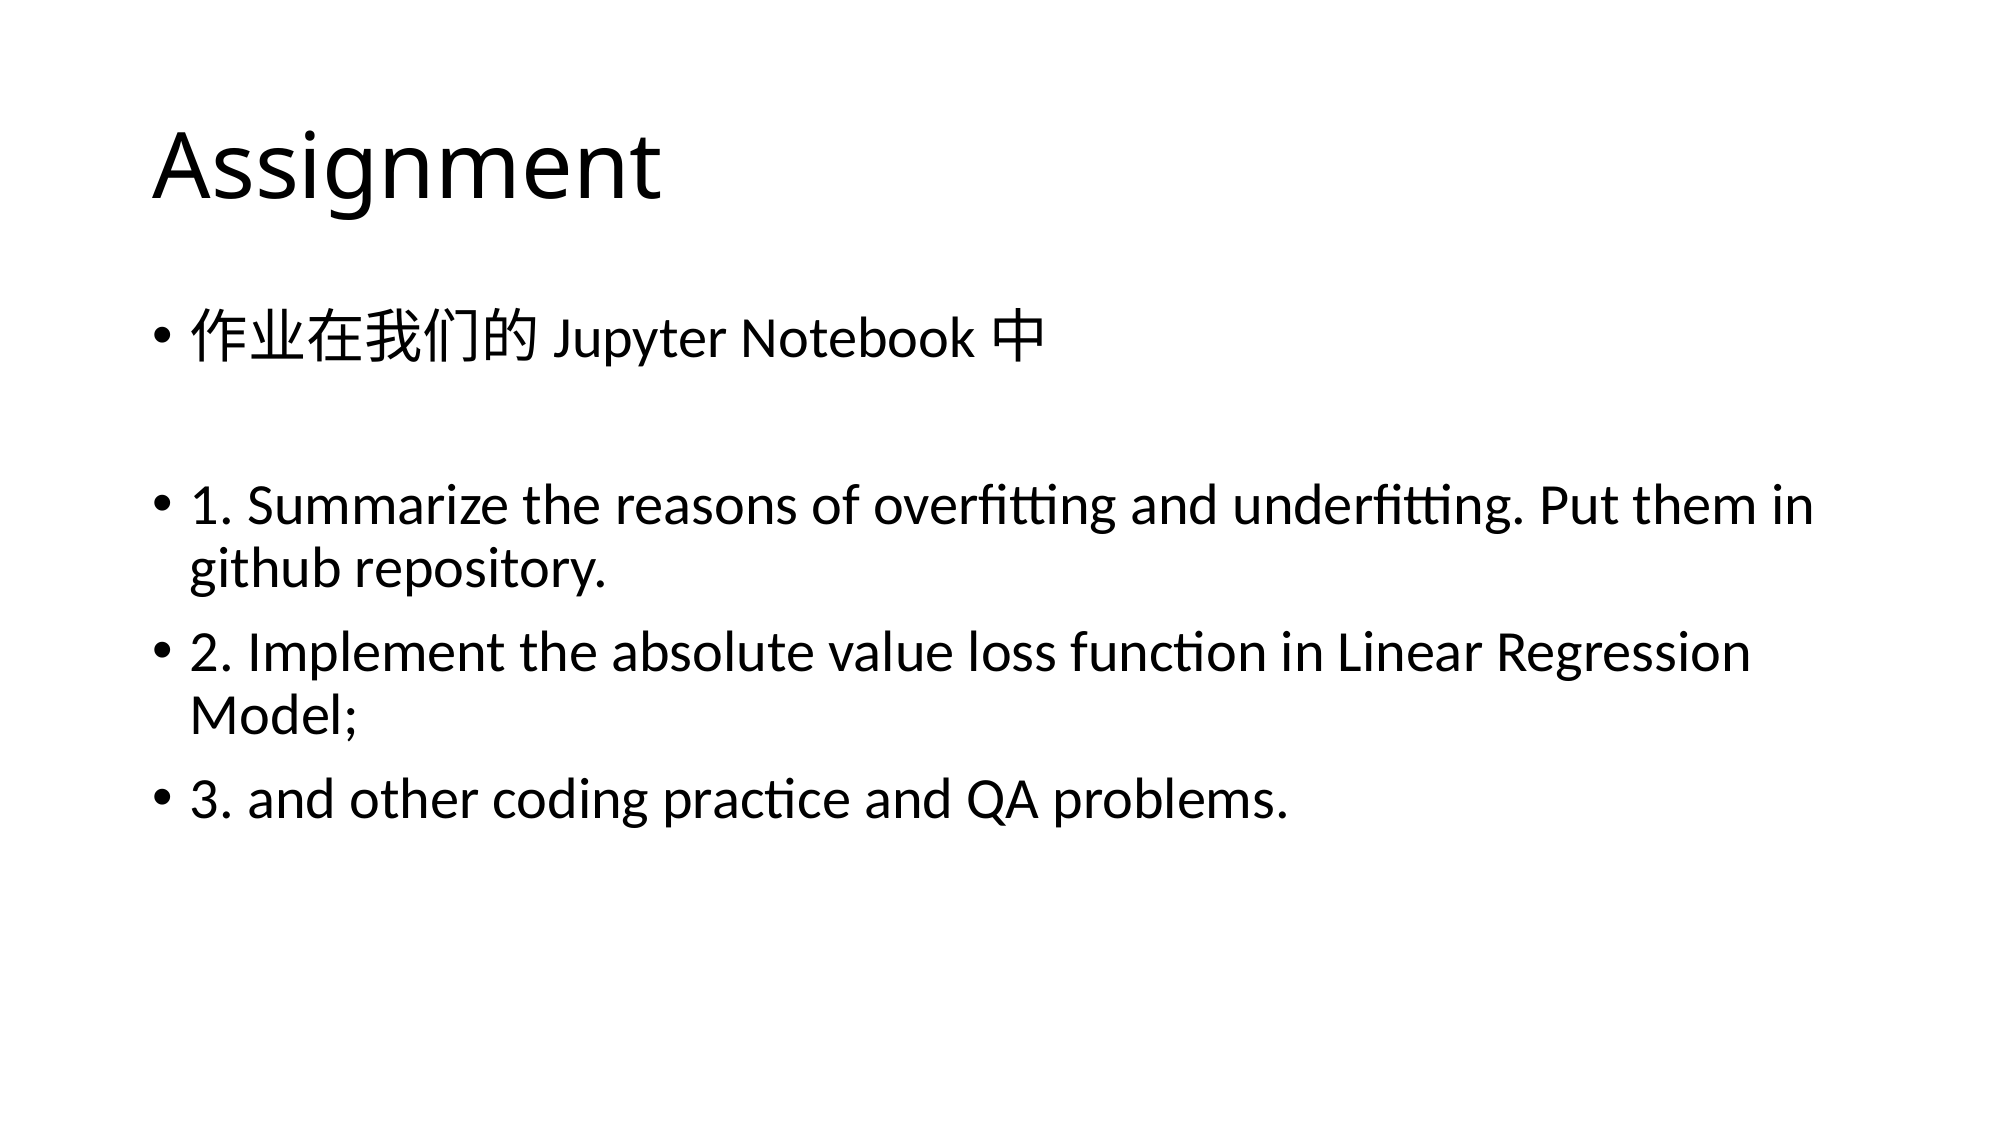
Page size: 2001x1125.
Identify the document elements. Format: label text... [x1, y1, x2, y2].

list 作业在我们的Jupyter Notebook中 1. Summarize the reasons of overfitting and underfitting. Put them in github repository. 2. Implement the absolute value loss function in Linear Regression Model; 3. and other coding practice and QA problems. [137, 299, 1863, 1014]
title Assignment [137, 59, 1863, 278]
